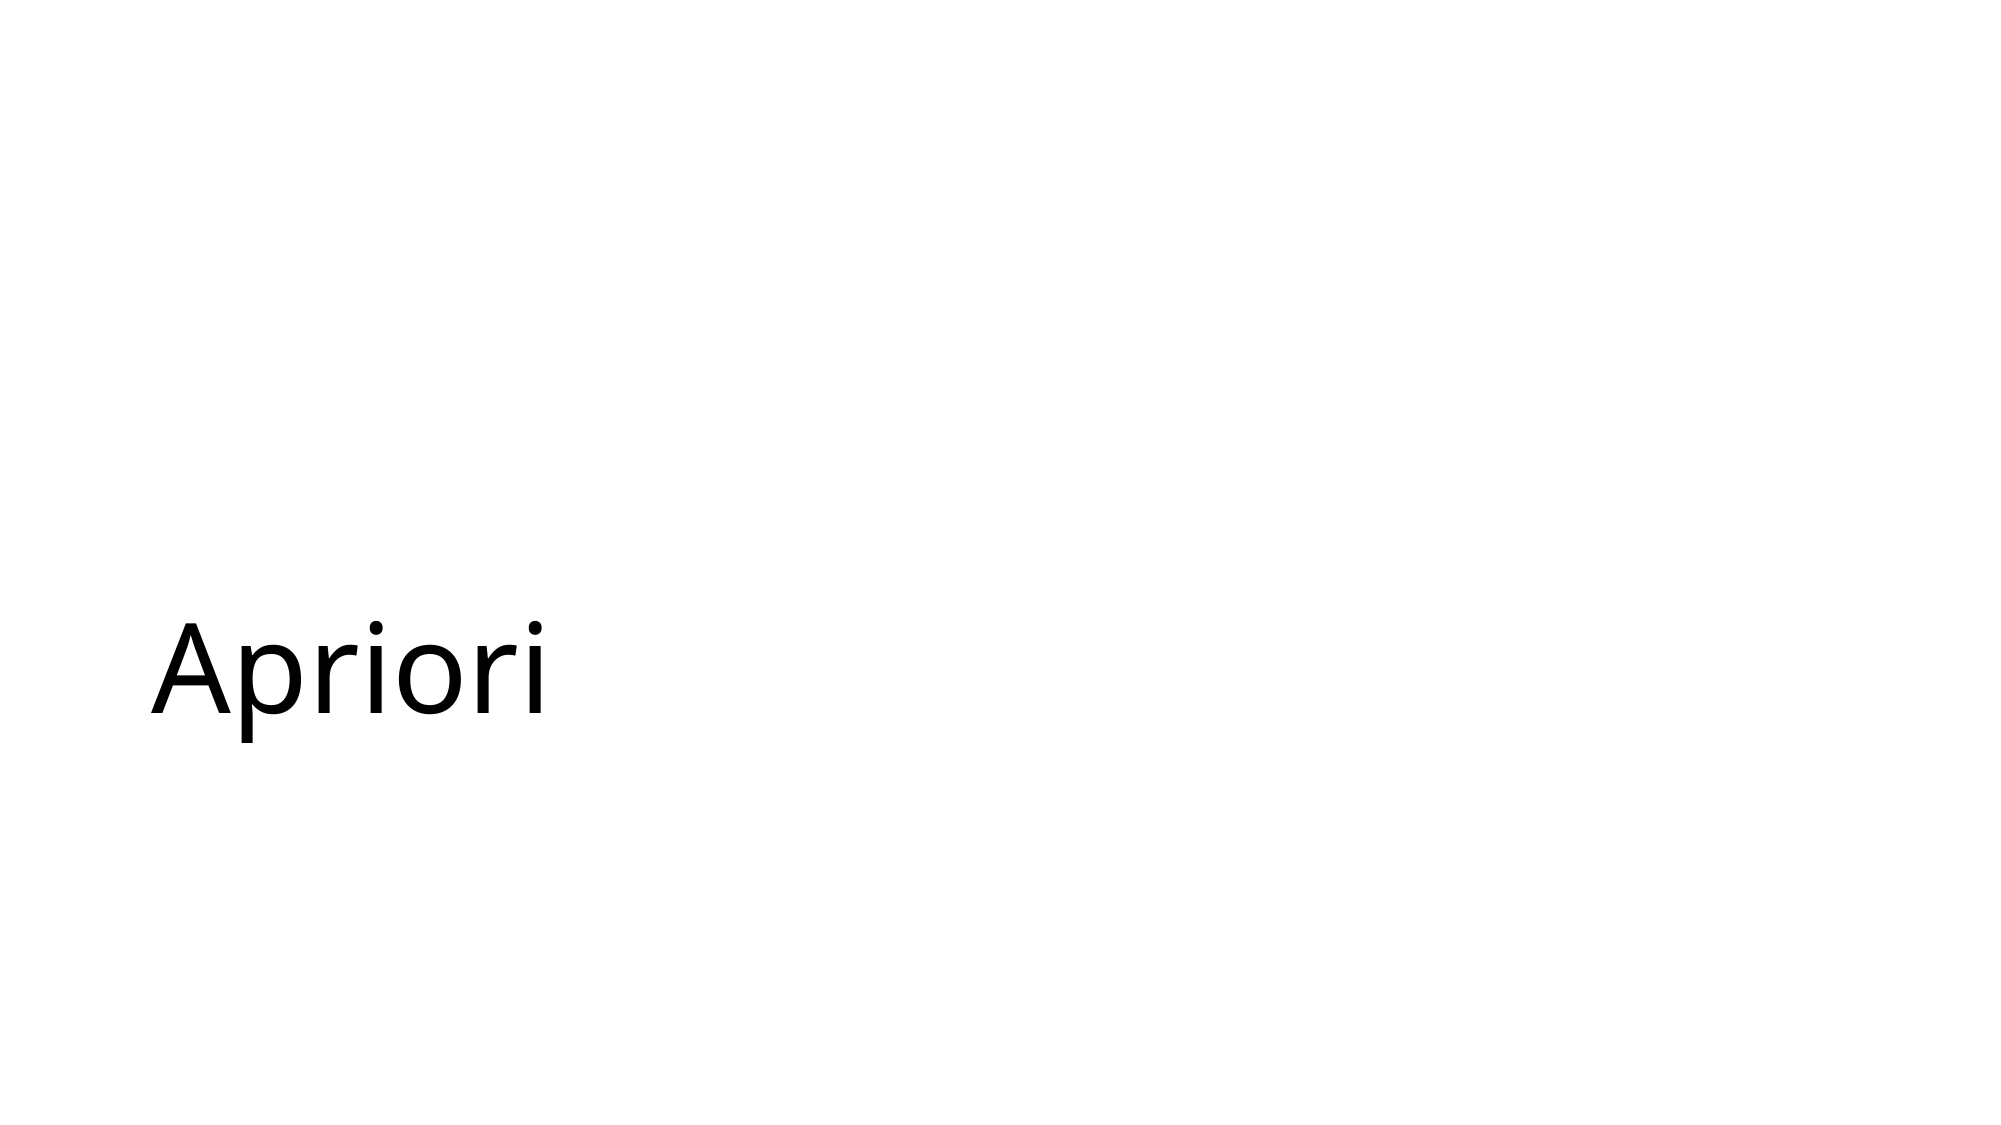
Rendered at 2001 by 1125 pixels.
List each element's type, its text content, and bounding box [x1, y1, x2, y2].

title Apriori [136, 280, 1862, 749]
